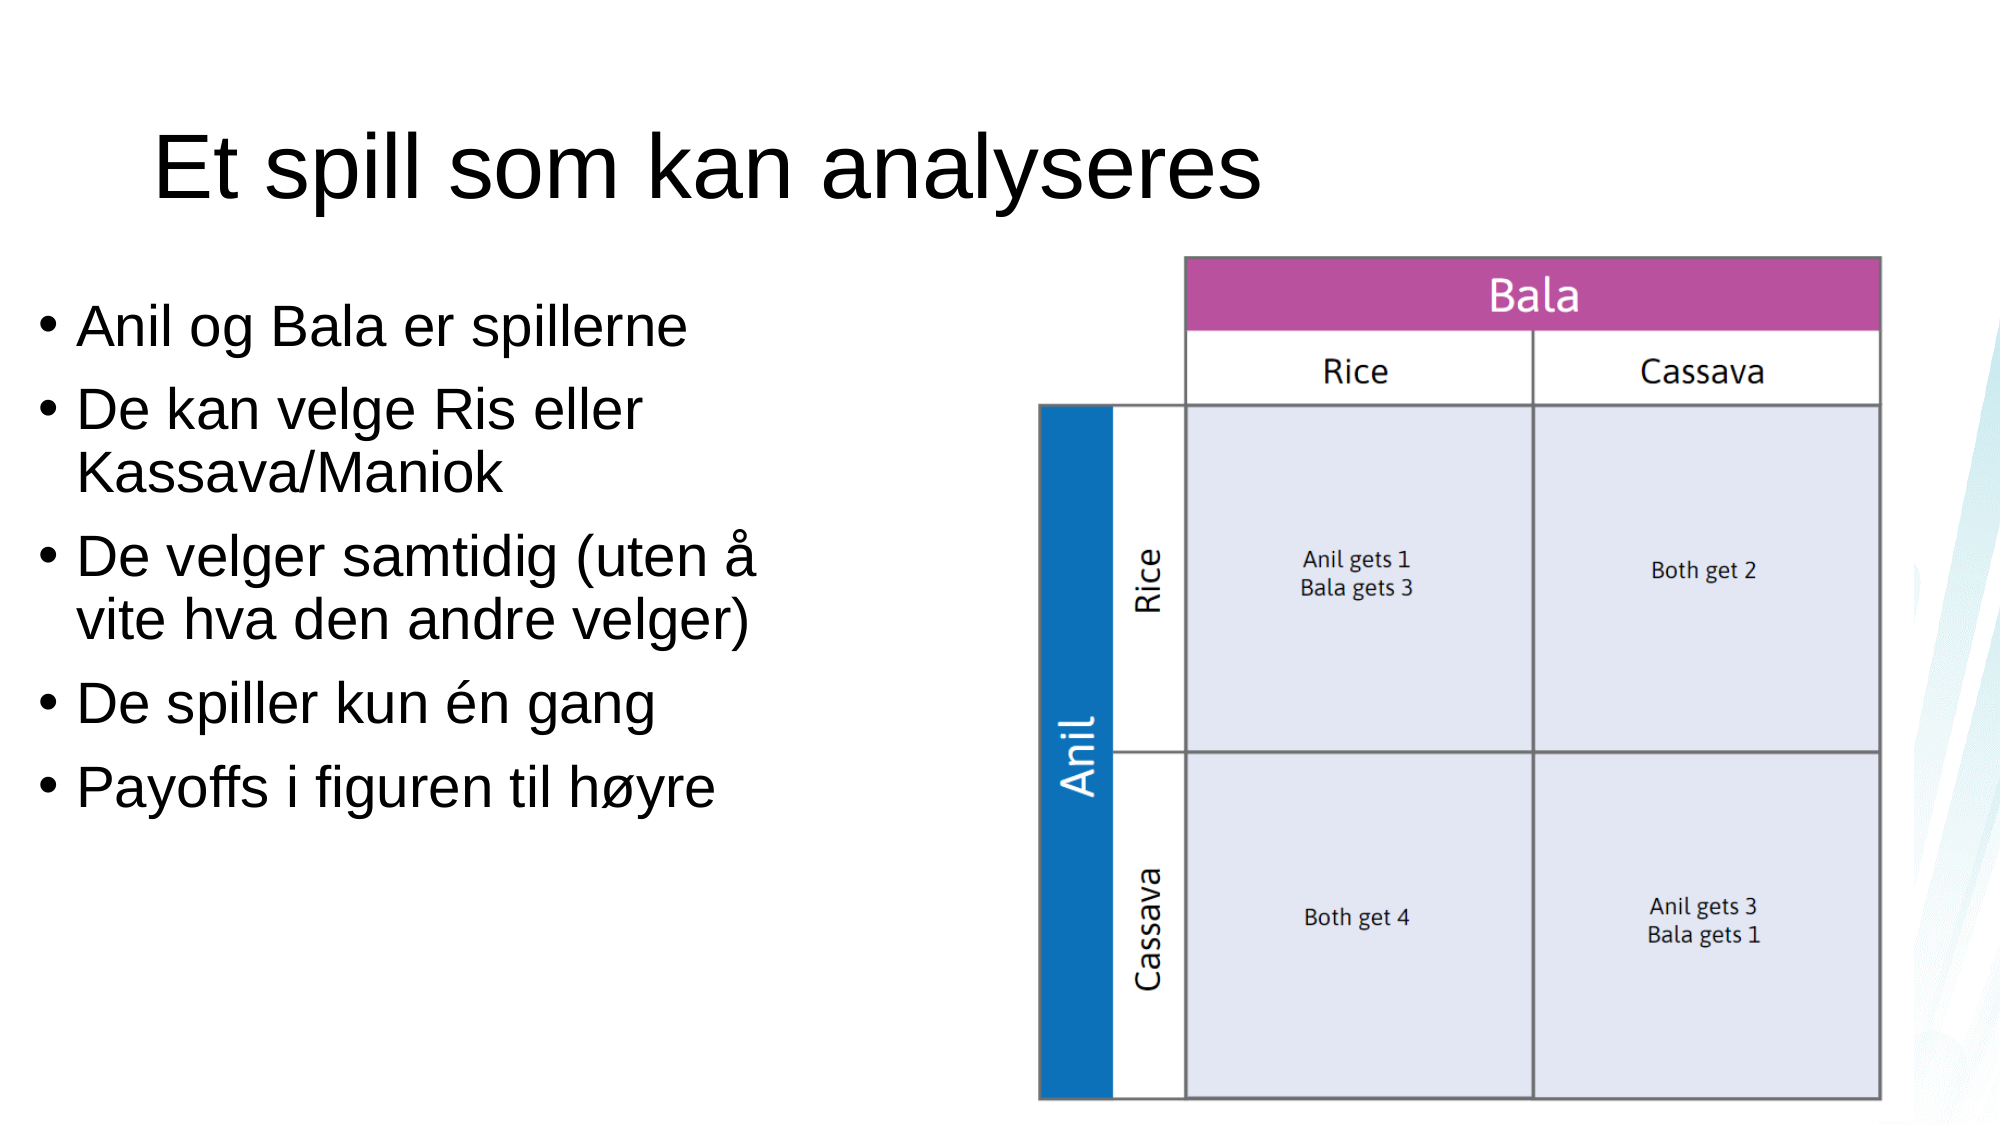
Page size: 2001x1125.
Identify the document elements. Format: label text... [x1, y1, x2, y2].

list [1012, 241, 1914, 1122]
title Et spill som kan analyseres [137, 59, 1863, 278]
list Anil og Bala er spillerne De kan velge Ris eller Kassava/Maniok De velger samtidig (uten å vite hva den andre velger) De spiller kun én gang Payoffs i figuren til høyre [23, 288, 874, 1003]
picture [0, 0, 2000, 1125]
